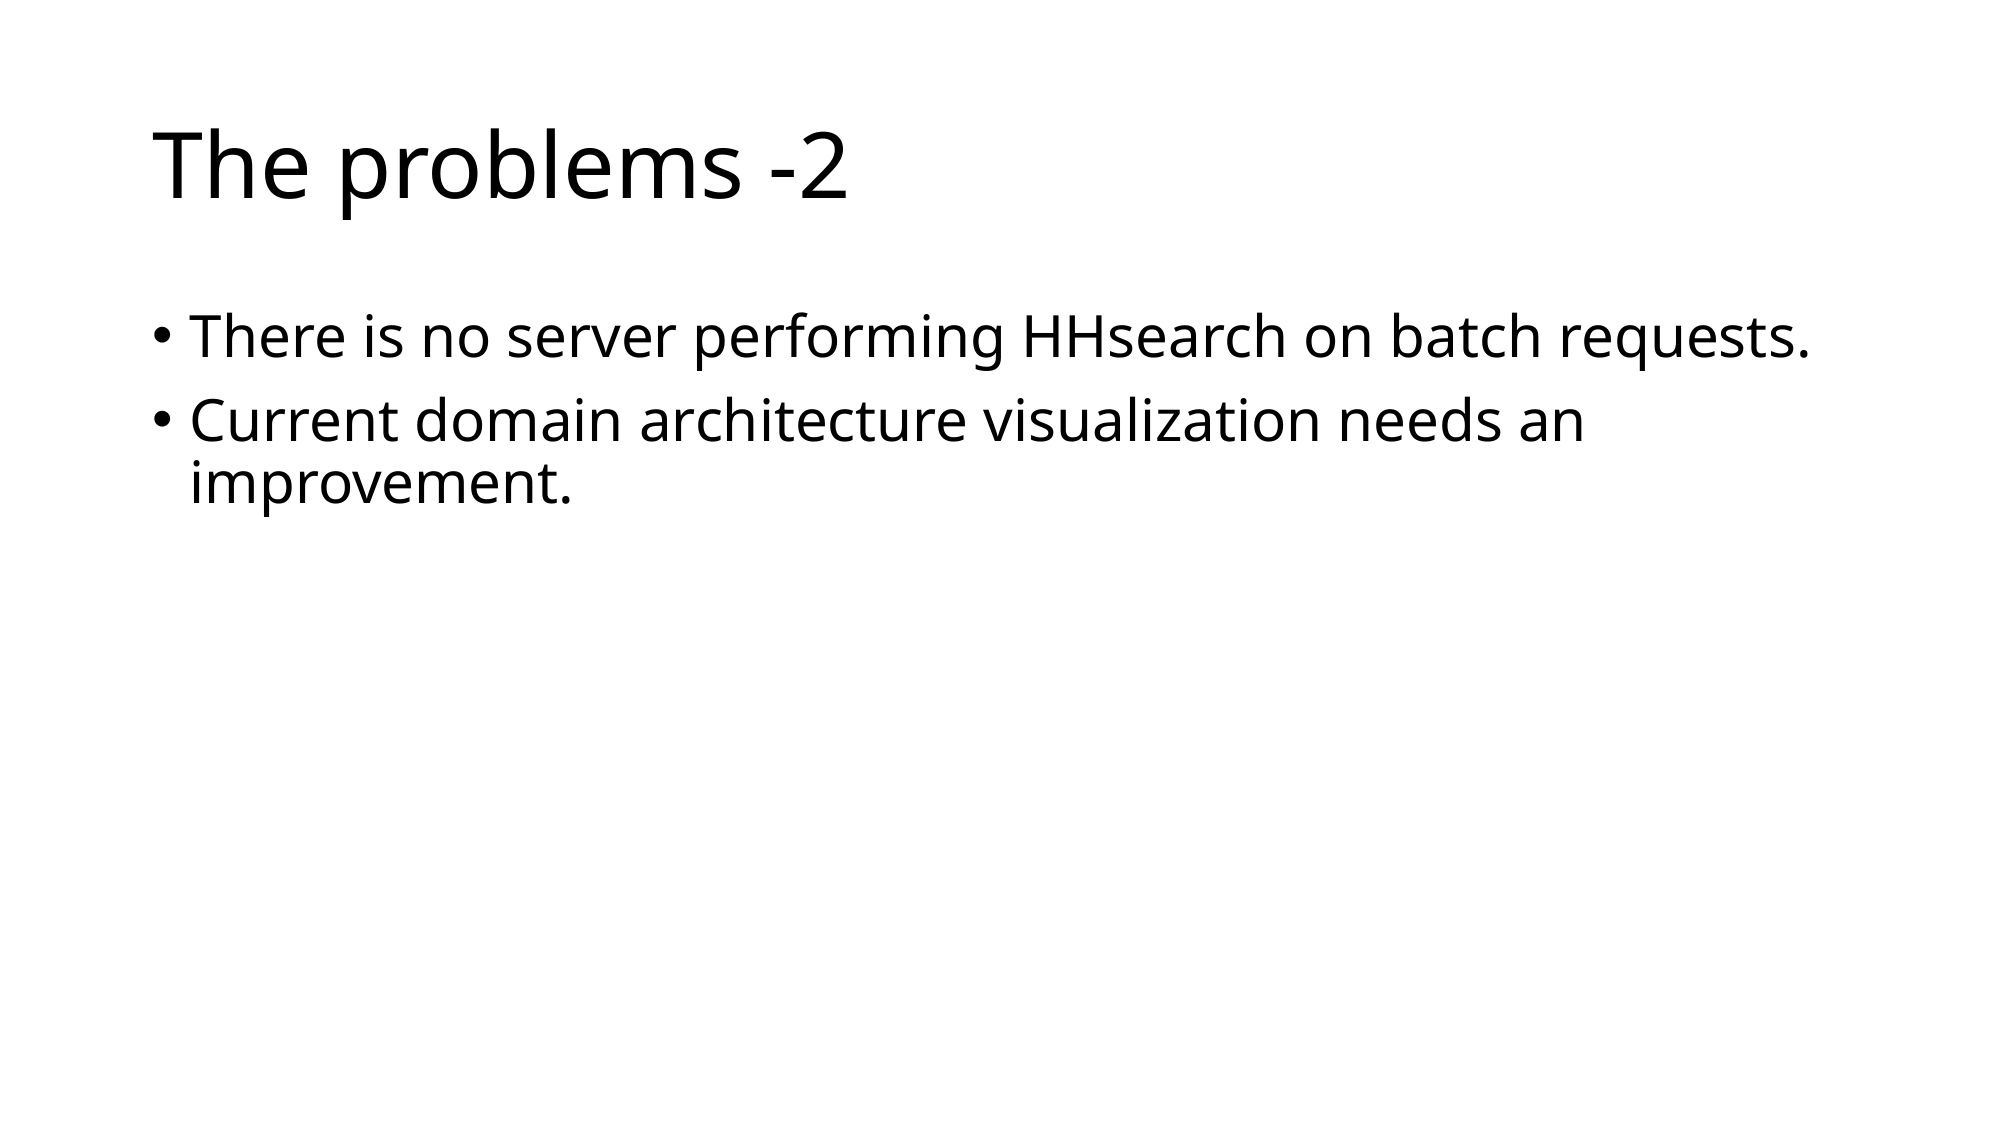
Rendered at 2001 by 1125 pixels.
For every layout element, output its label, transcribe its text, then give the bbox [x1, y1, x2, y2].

title The problems -2 [137, 59, 1863, 278]
list There is no server performing HHsearch on batch requests. Current domain architecture visualization needs an improvement. [137, 299, 1863, 1014]
